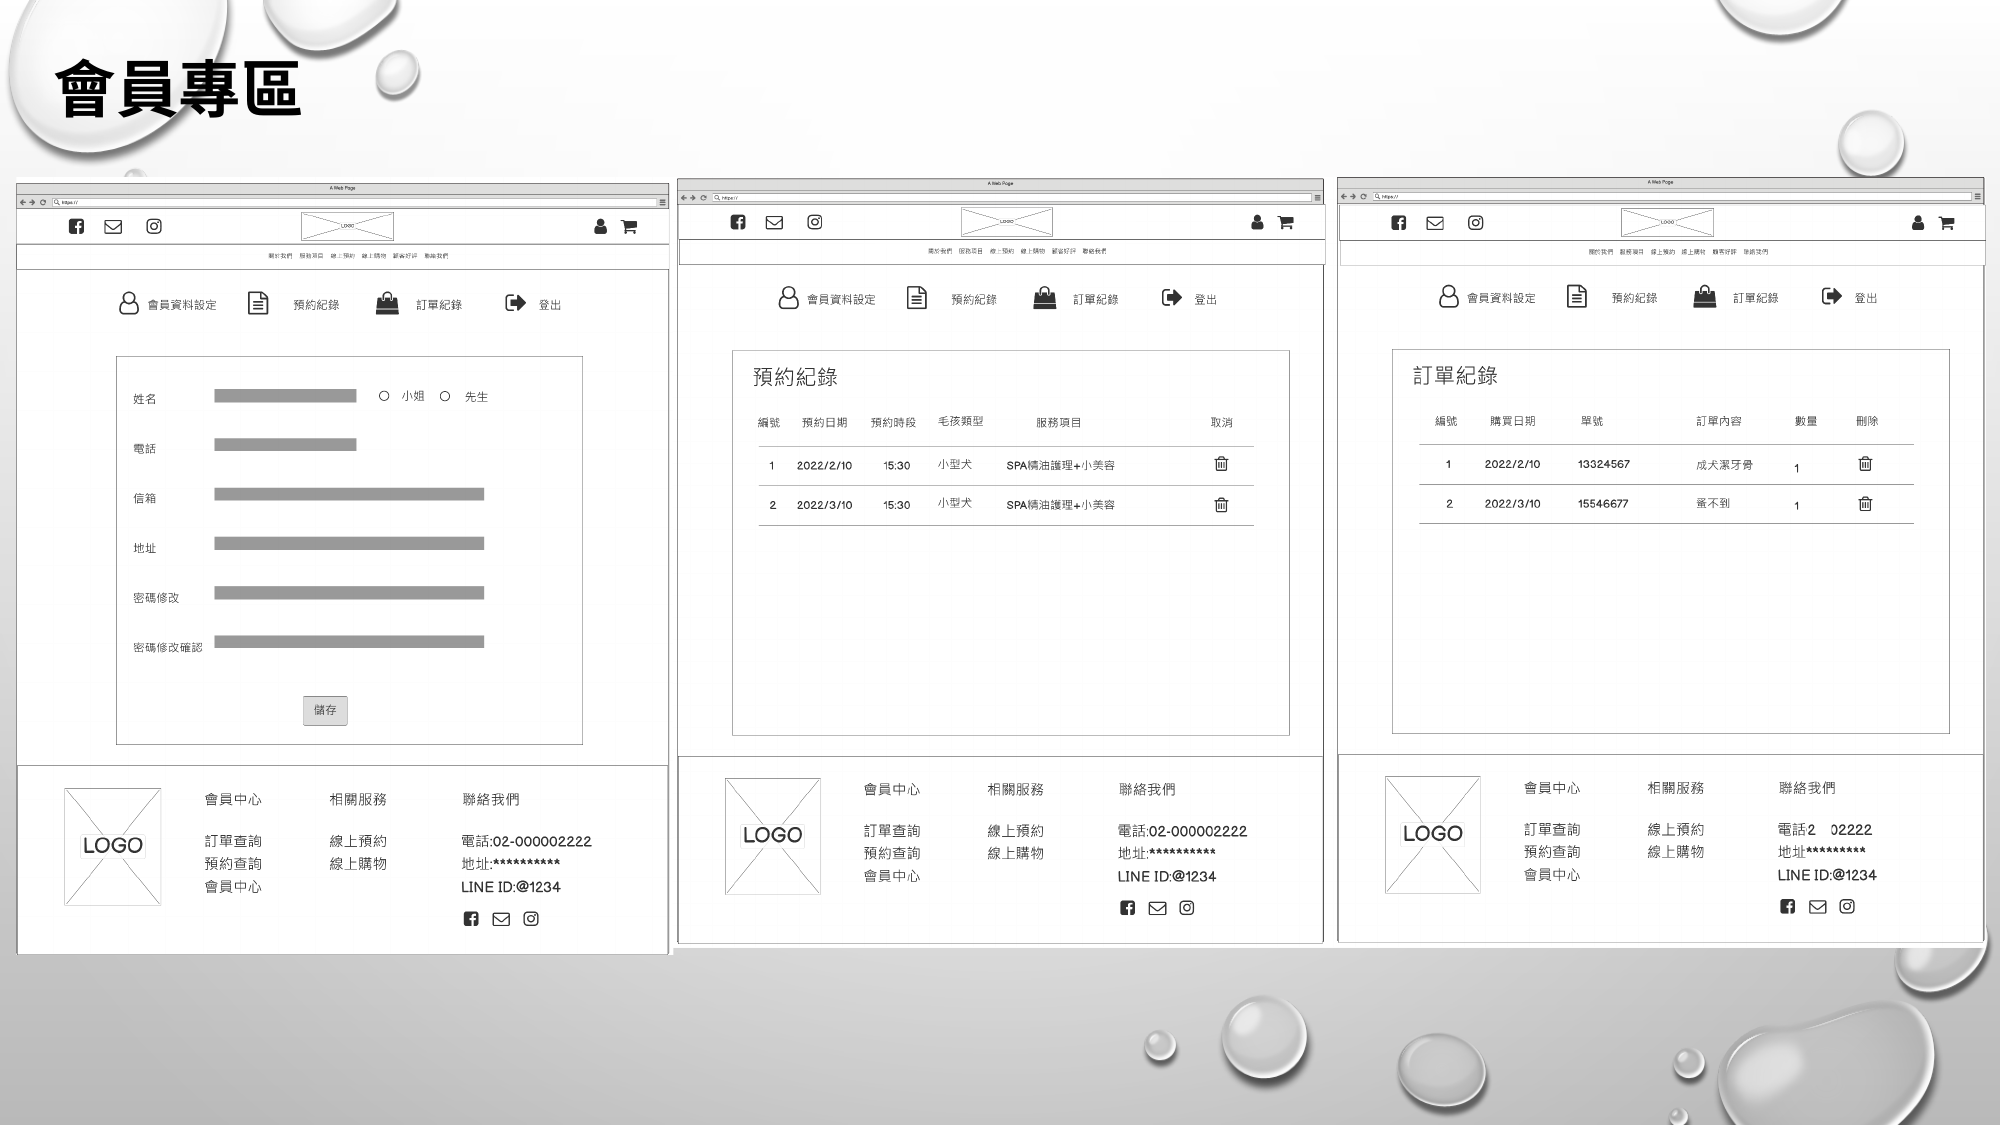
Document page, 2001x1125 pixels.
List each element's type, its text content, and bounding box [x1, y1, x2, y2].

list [1330, 177, 1987, 948]
text_box 會員專區 [38, 42, 393, 133]
picture [0, 0, 2000, 1125]
